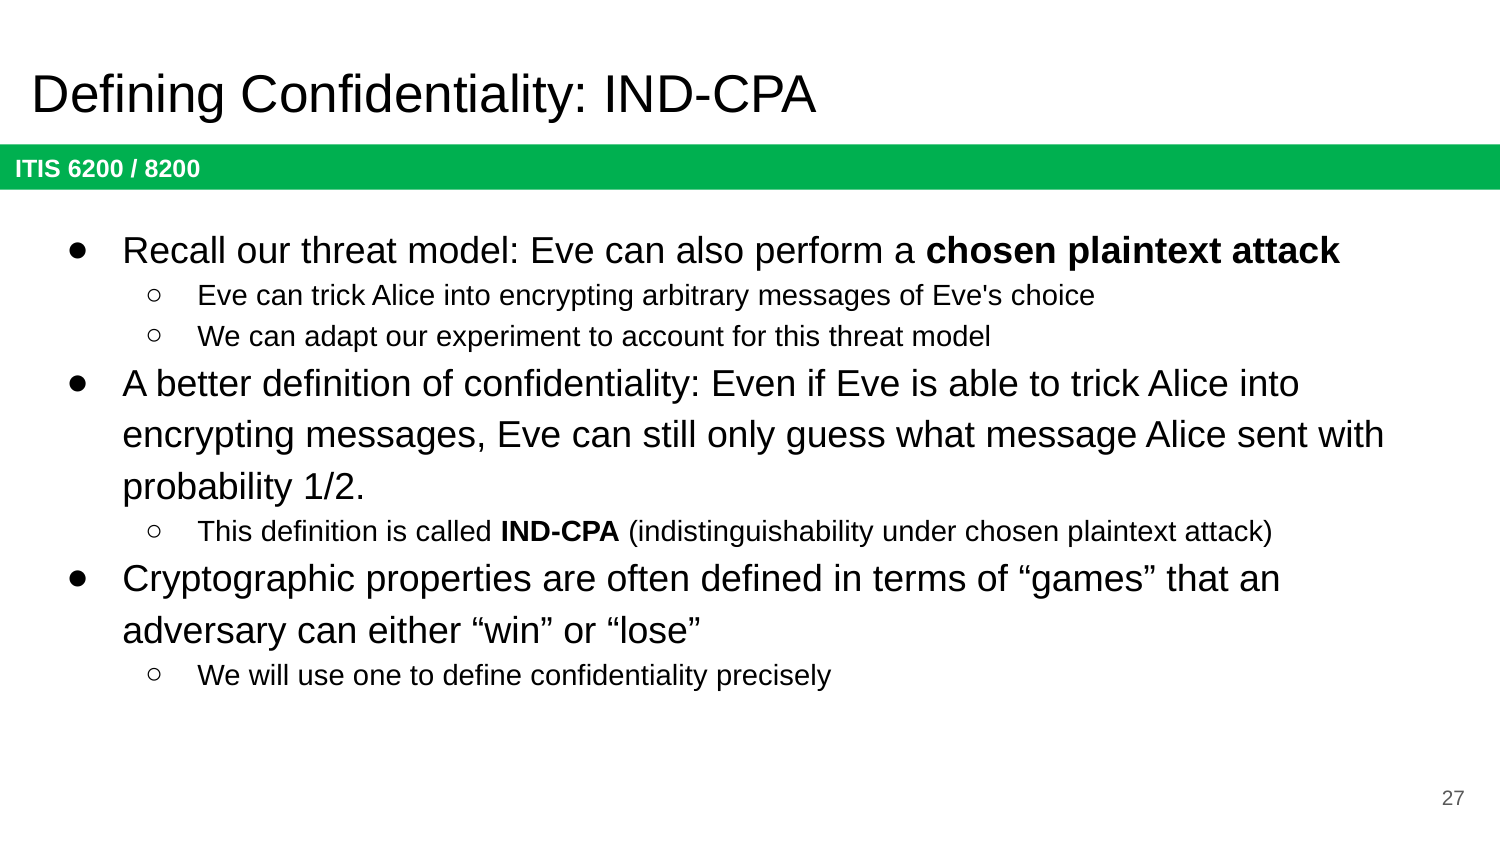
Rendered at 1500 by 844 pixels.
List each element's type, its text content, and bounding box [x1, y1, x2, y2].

slide_number 27 [1389, 764, 1480, 830]
title Defining Confidentiality: IND-CPA [16, 44, 1415, 139]
list Recall our threat model: Eve can also perform a chosen plaintext attack Eve can trick Alice into encrypting arbitrary messages of Eve's choice We can adapt our experiment to account for this threat model A better definition of confidentiality: Even if Eve is able to trick Alice into encrypting messages, Eve can still only guess what message Alice sent with probability 1/2. This definition is called IND-CPA (indistinguishability under chosen plaintext attack) Cryptographic properties are often defined in terms of “games” that an adversary can either “win” or “lose” We will use one to define confidentiality precisely [32, 204, 1431, 823]
